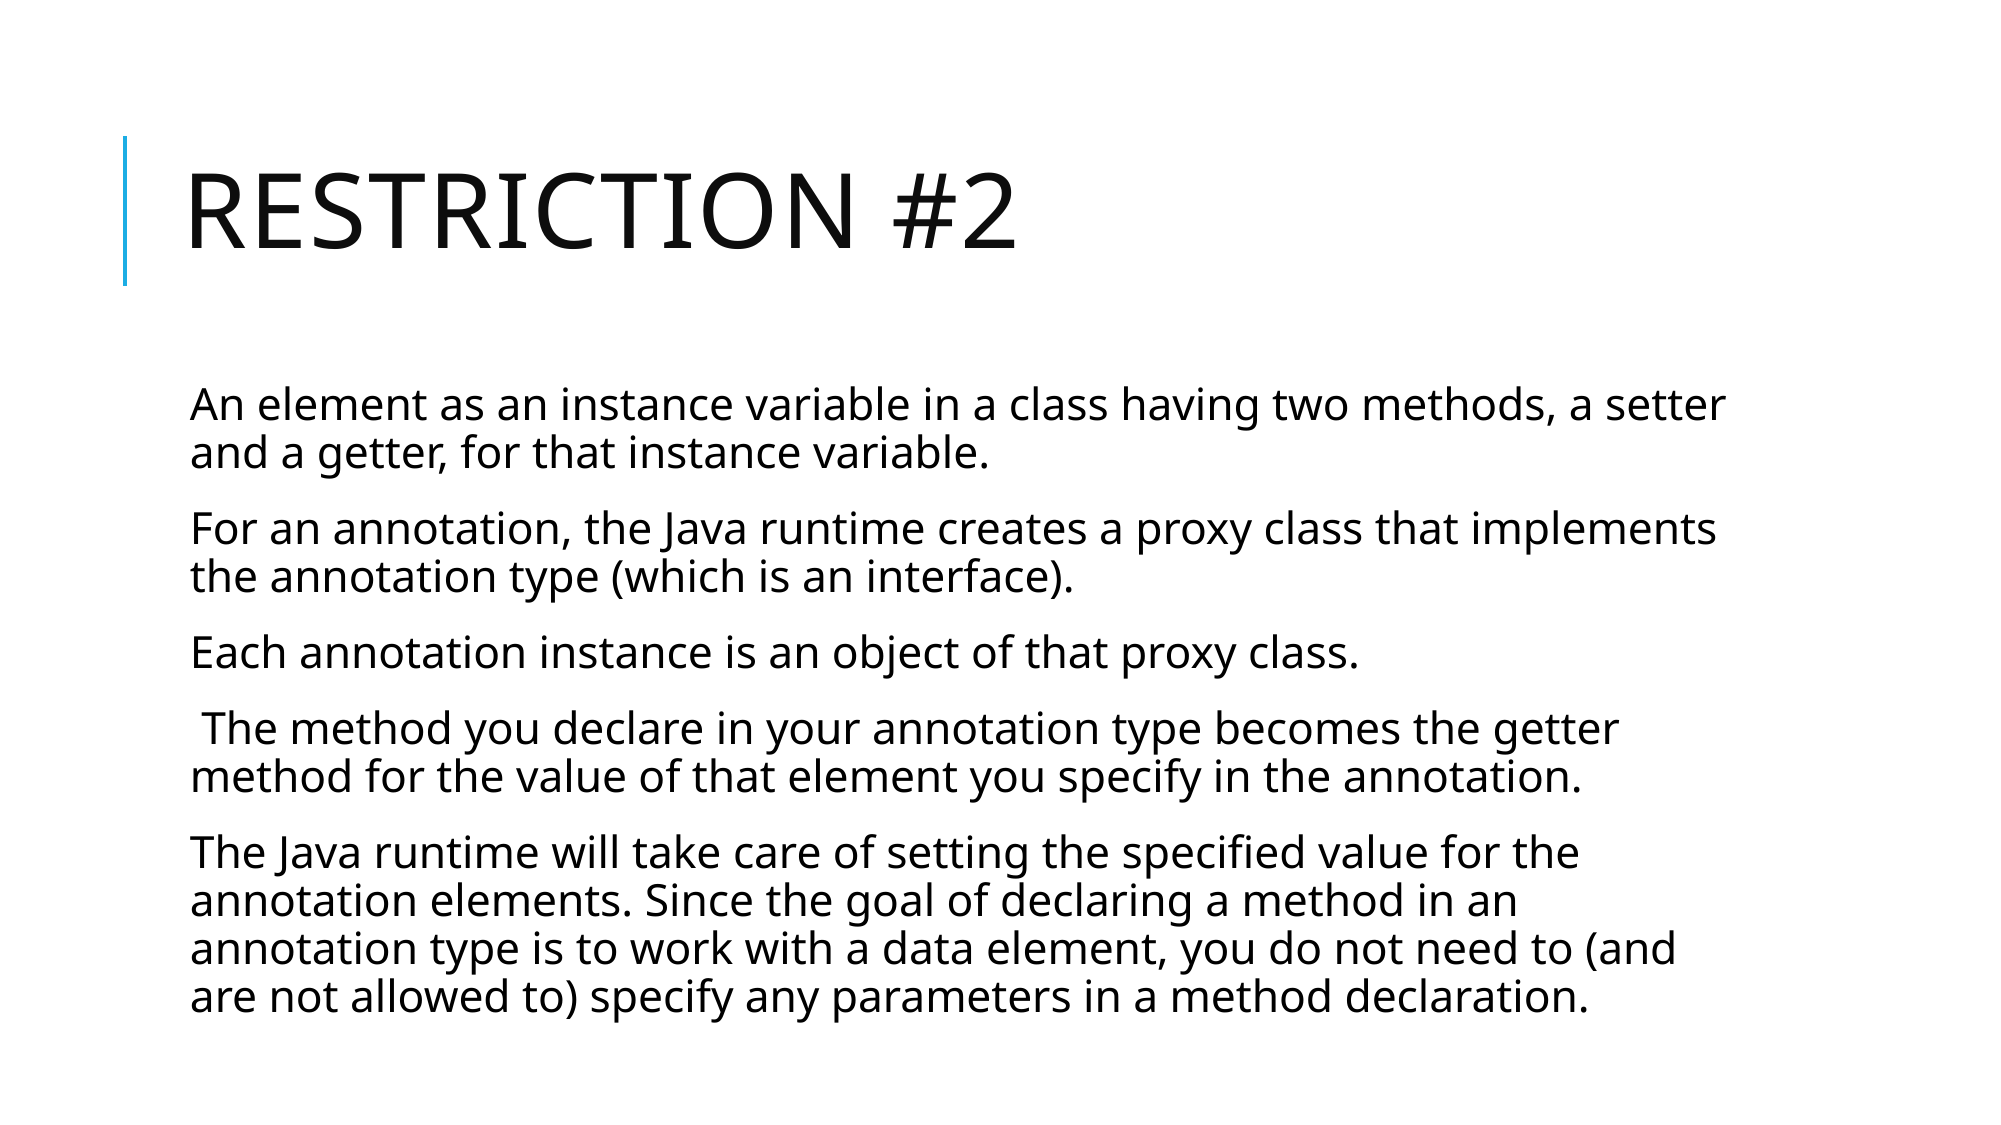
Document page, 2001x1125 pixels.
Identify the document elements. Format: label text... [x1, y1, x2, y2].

list An element as an instance variable in a class having two methods, a setter and a getter, for that instance variable. For an annotation, the Java runtime creates a proxy class that implements the annotation type (which is an interface). Each annotation instance is an object of that proxy class. The method you declare in your annotation type becomes the getter method for the value of that element you specify in the annotation. The Java runtime will take care of setting the specified value for the annotation elements. Since the goal of declaring a method in an annotation type is to work with a data element, you do not need to (and are not allowed to) specify any parameters in a method declaration. [168, 375, 1763, 1035]
title Restriction #2 [168, 96, 1763, 342]
